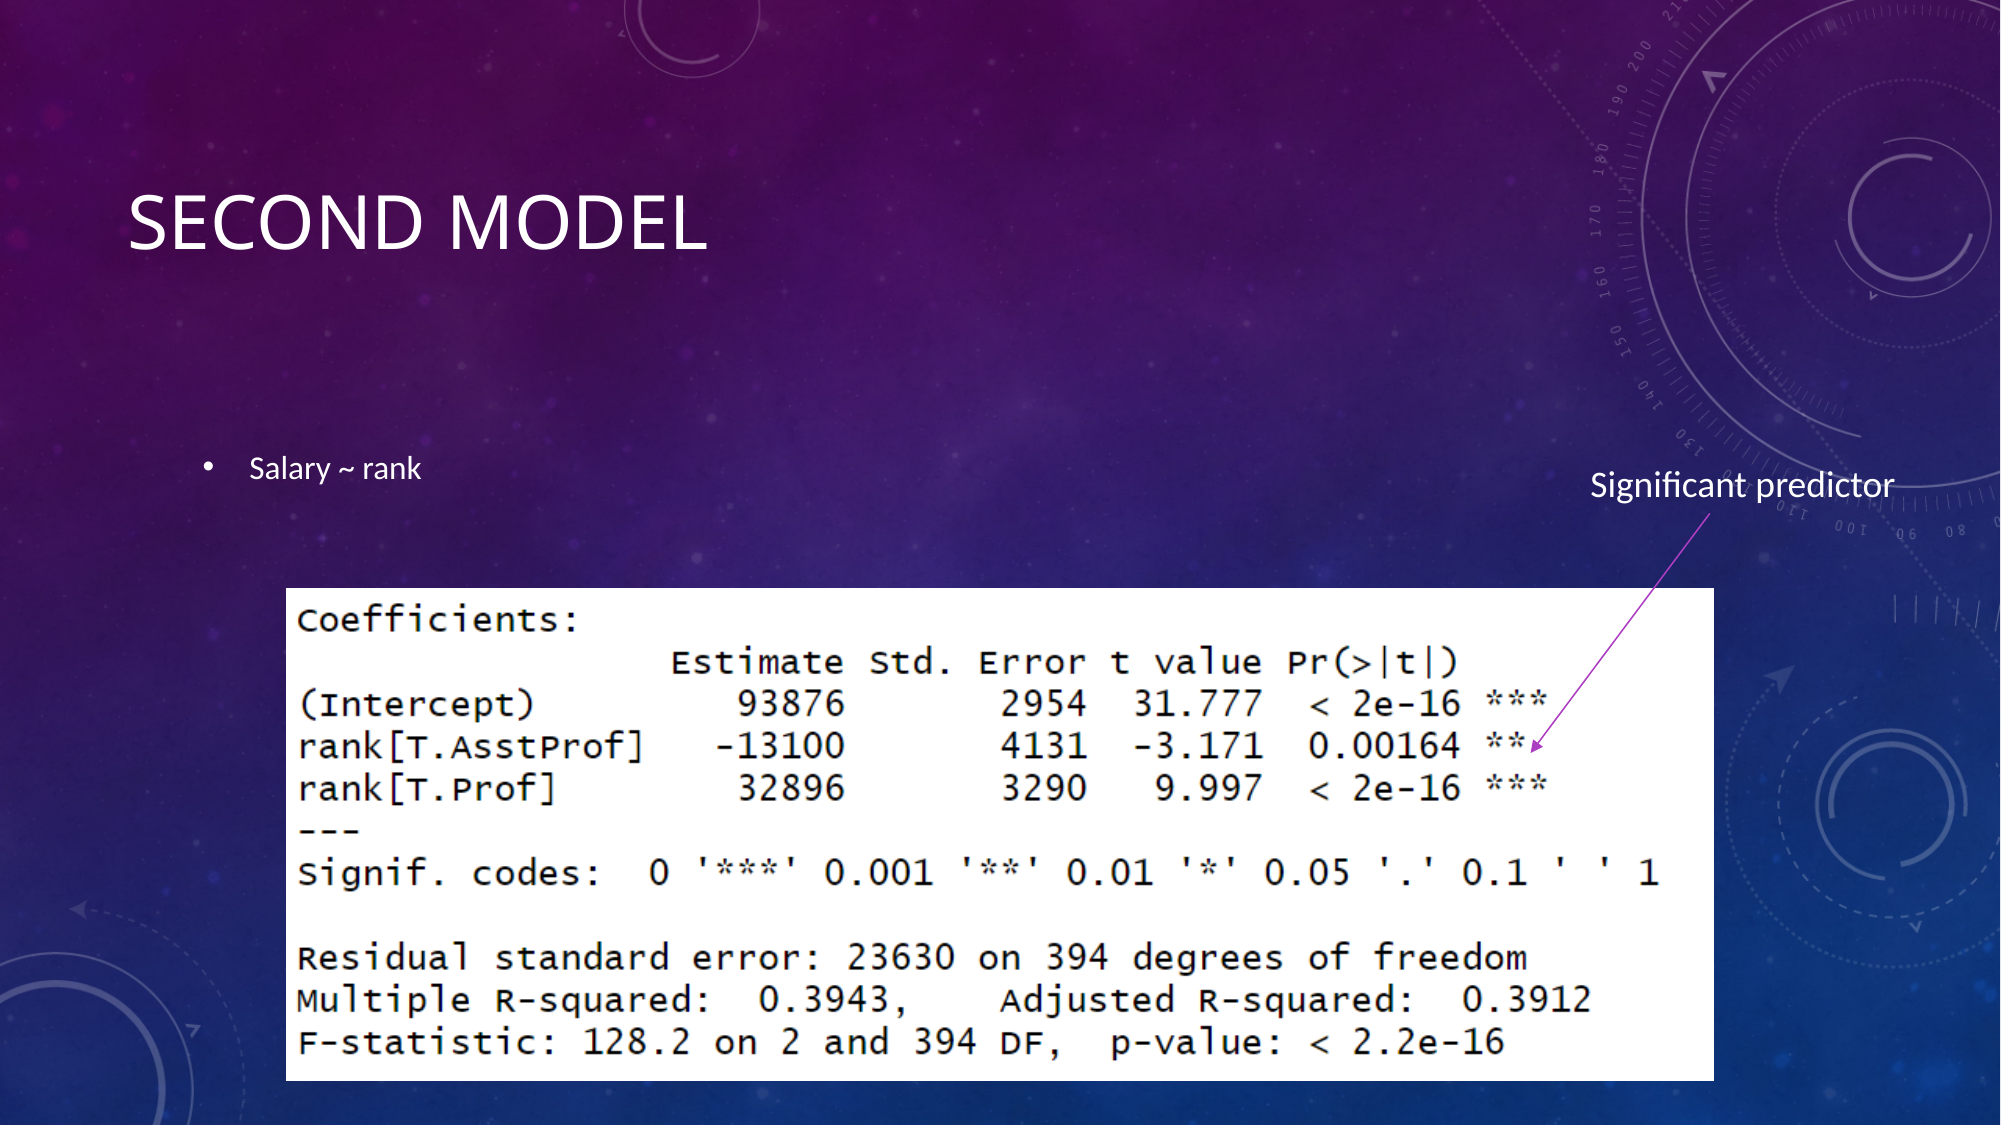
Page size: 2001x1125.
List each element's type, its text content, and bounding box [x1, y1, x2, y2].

text_box Significant predictor [1575, 453, 1911, 513]
title Second model [112, 99, 1775, 339]
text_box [1530, 513, 1710, 754]
list Salary ~ rank [112, 351, 1775, 950]
picture [0, 0, 2001, 1125]
